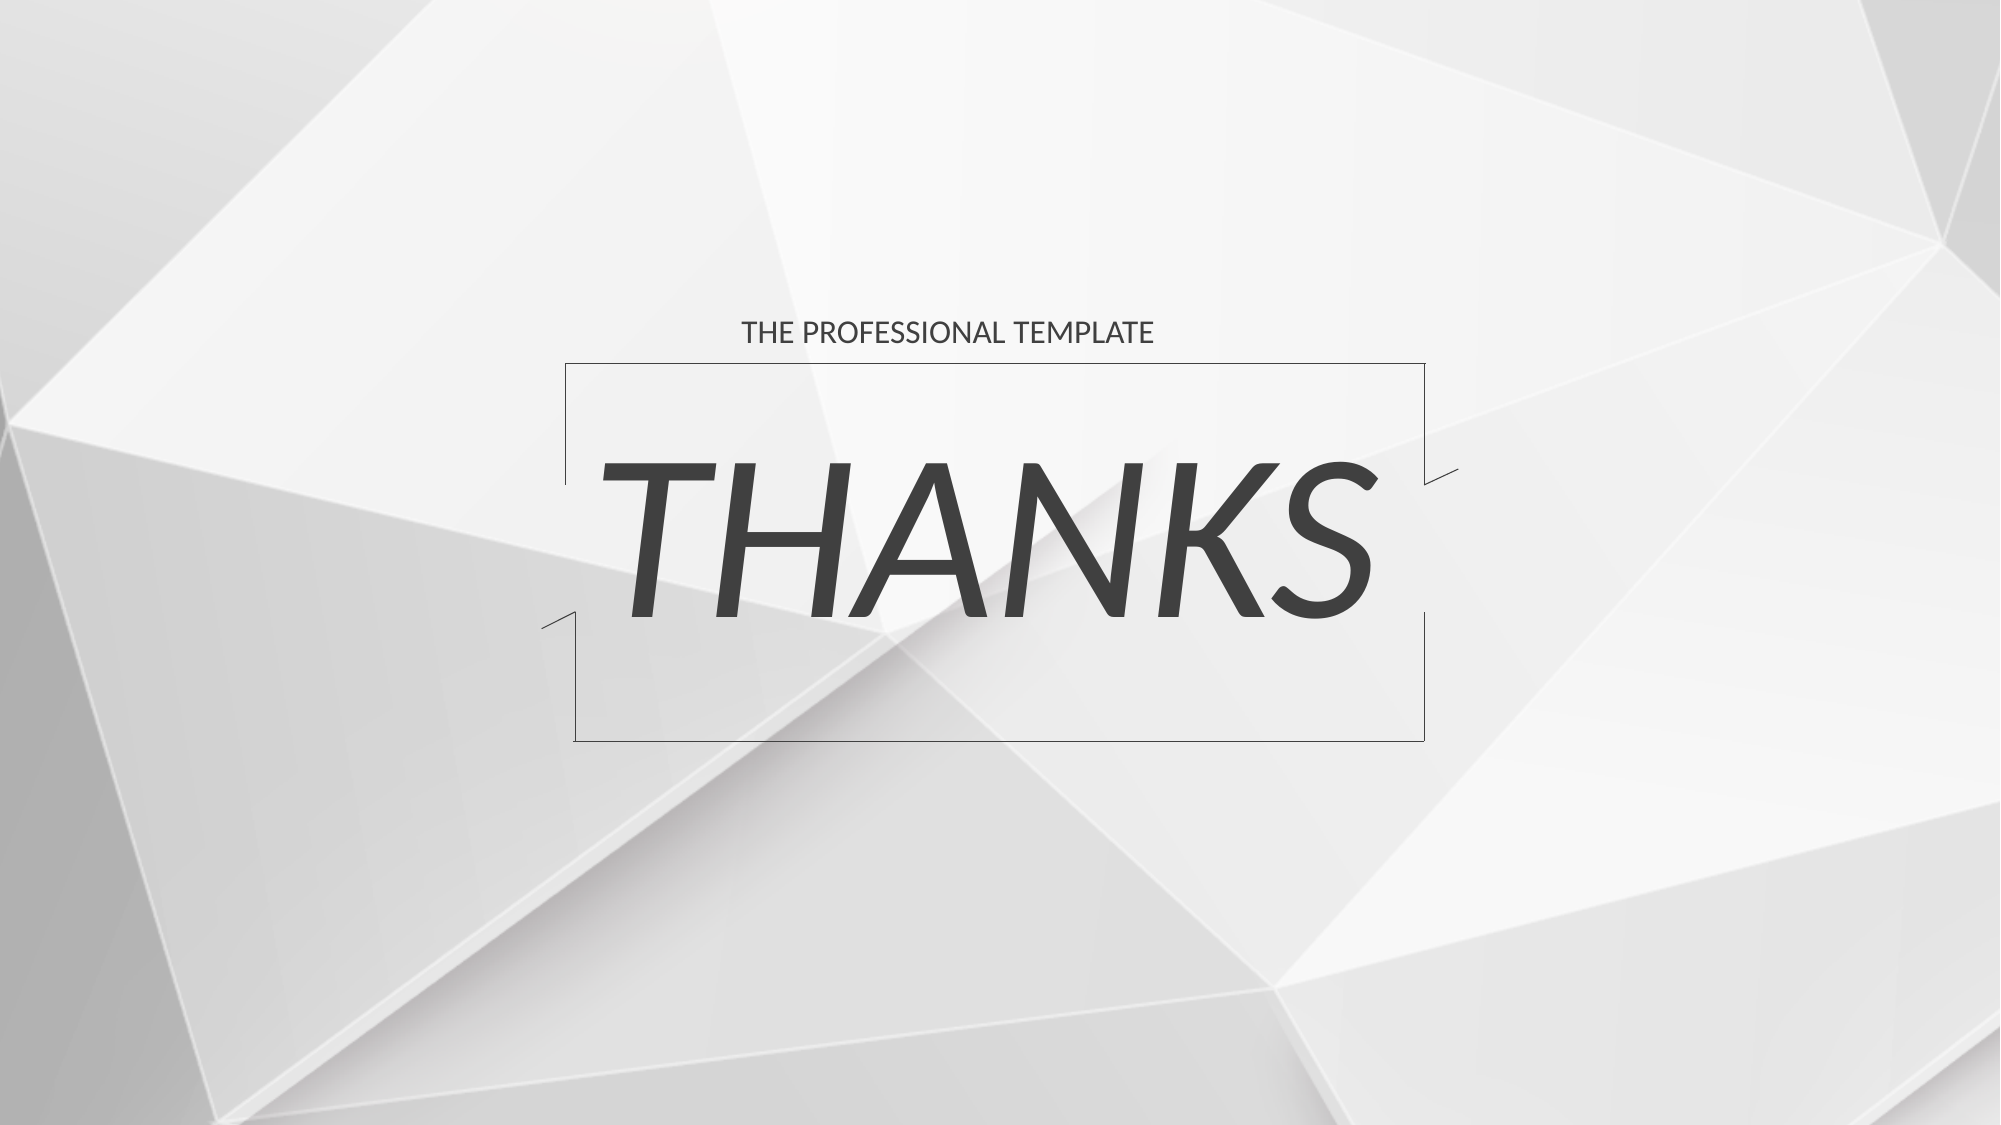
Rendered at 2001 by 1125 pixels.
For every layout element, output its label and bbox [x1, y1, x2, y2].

text_box [541, 303, 1459, 742]
picture [0, 0, 2000, 1125]
